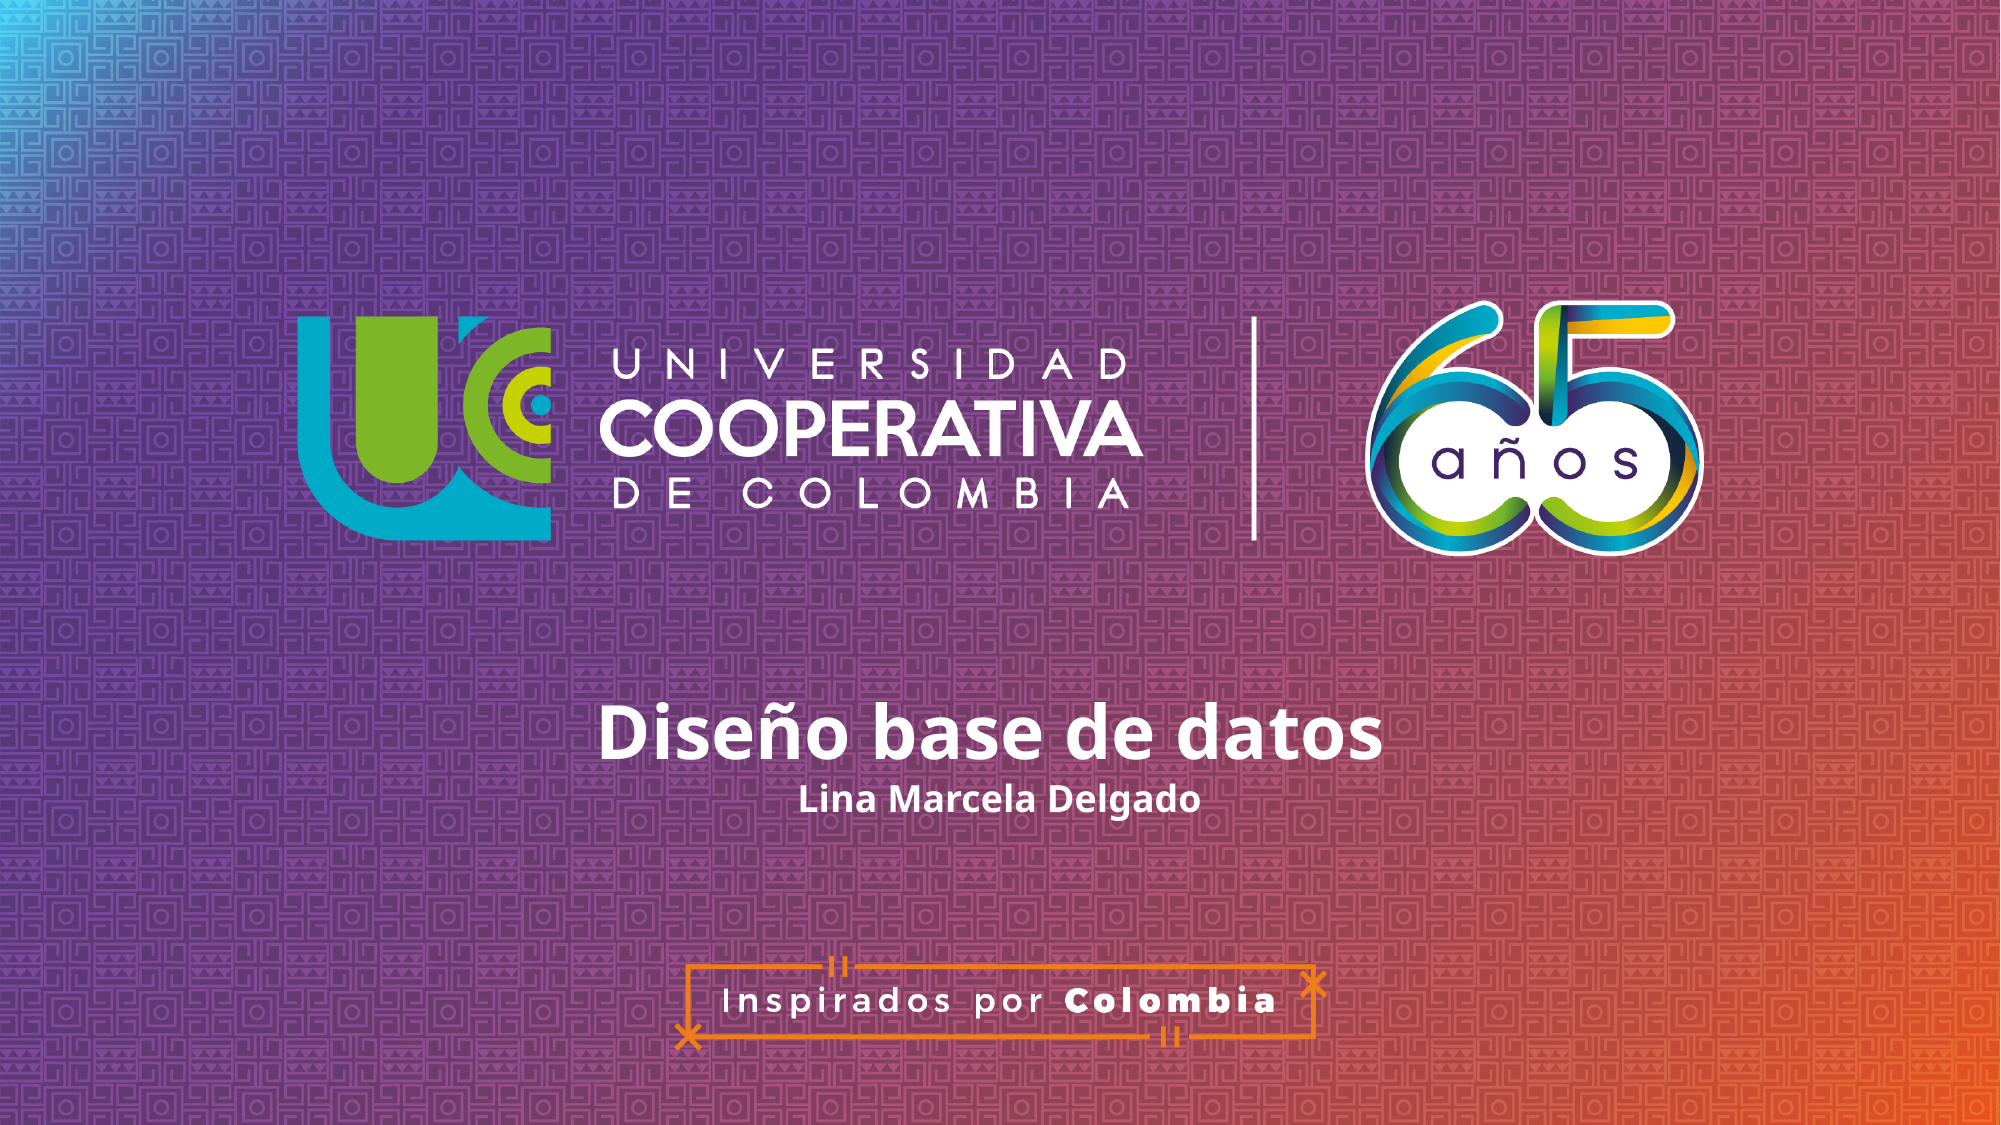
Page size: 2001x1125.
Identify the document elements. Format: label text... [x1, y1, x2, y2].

text_box Diseño base de datos Lina Marcela Delgado [323, 677, 1676, 828]
picture [0, 0, 2001, 1125]
